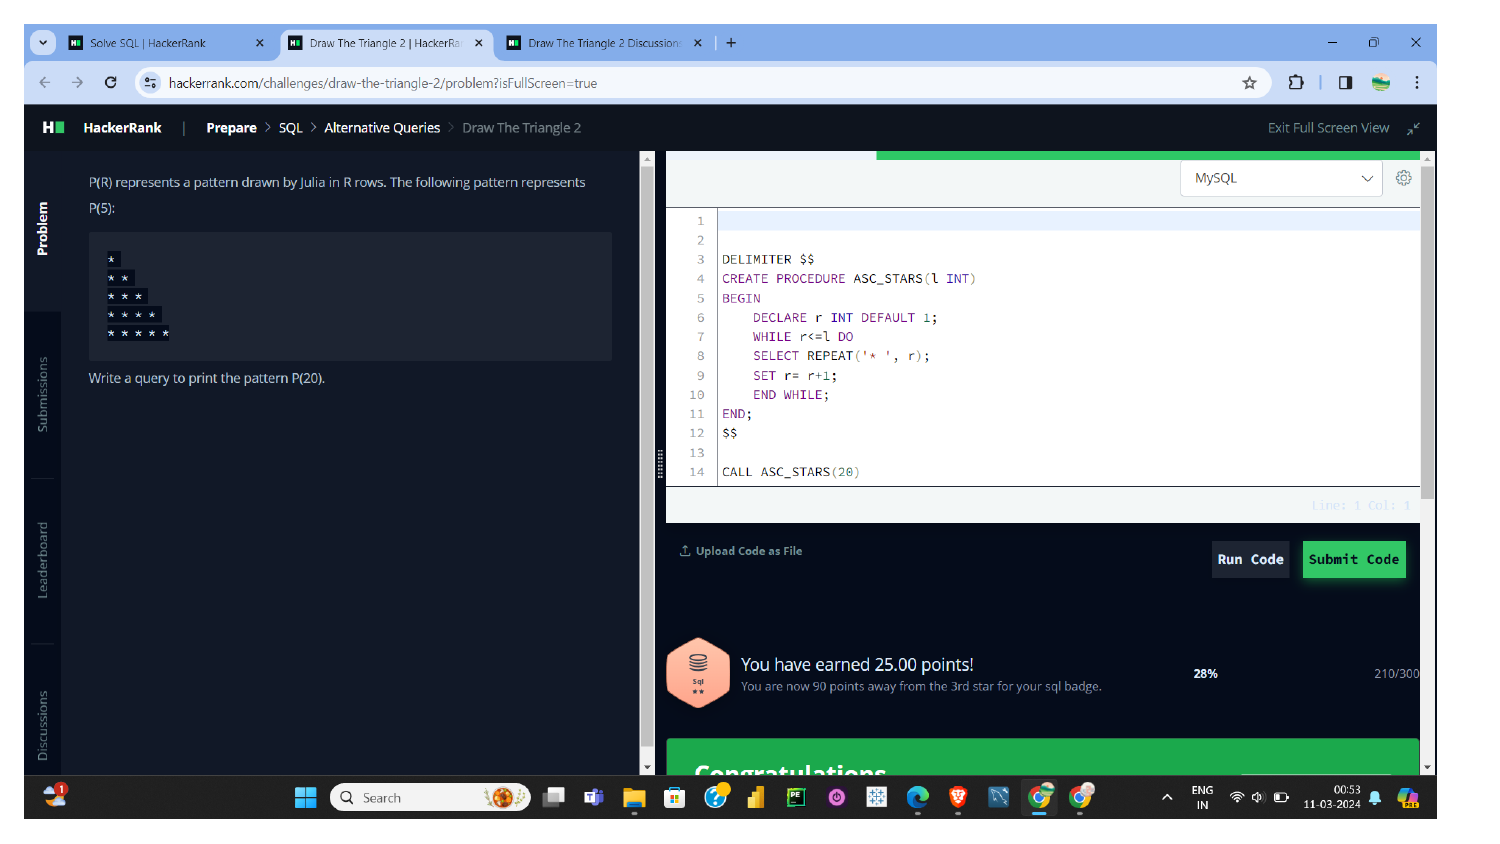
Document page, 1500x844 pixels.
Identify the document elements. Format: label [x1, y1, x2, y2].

picture [24, 24, 1437, 819]
